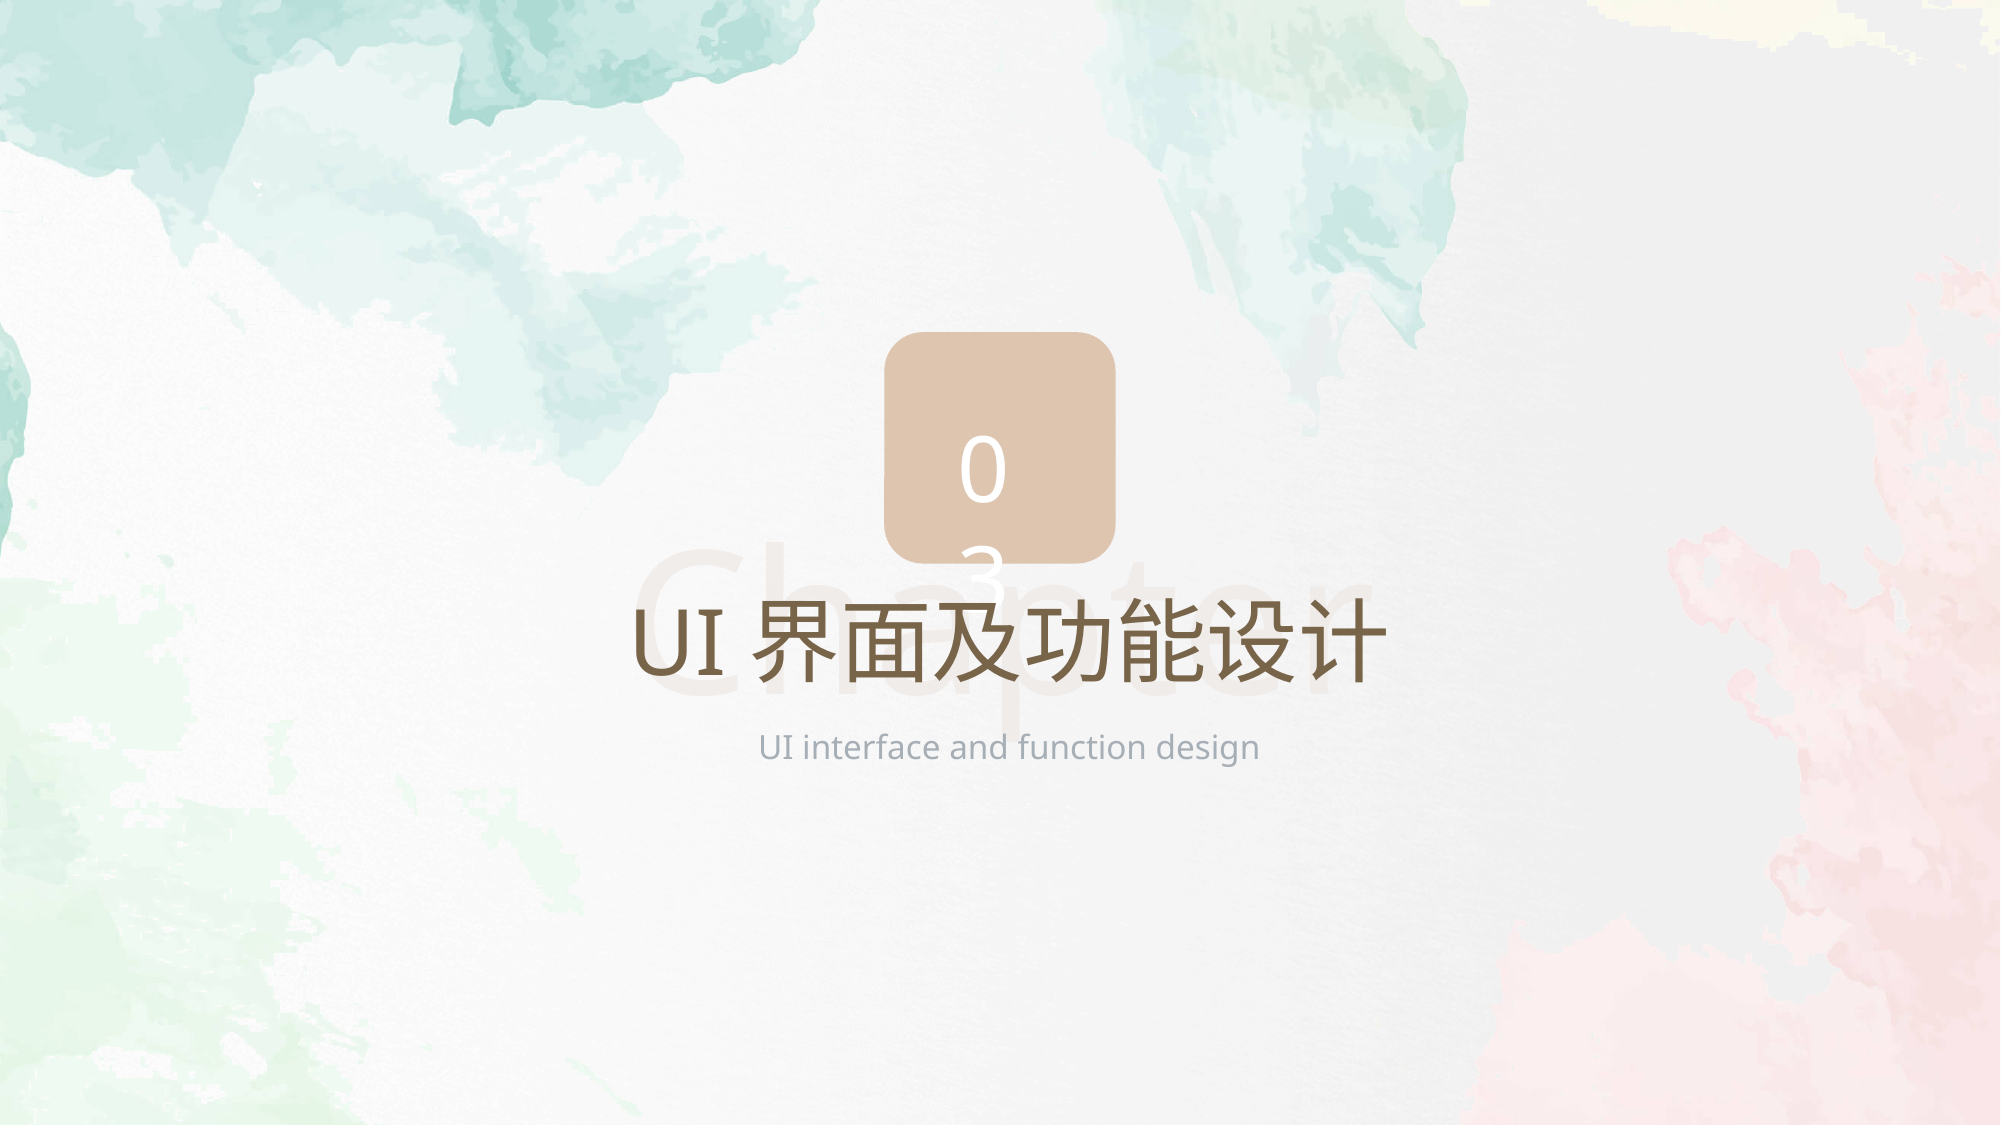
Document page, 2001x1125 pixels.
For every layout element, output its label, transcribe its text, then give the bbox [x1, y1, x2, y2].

text_box Chapter [608, 487, 1392, 742]
text_box UI界面及功能设计 [613, 576, 1406, 702]
picture [0, 0, 2001, 1125]
text_box UI interface and function design [743, 718, 1276, 774]
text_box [884, 332, 1116, 564]
